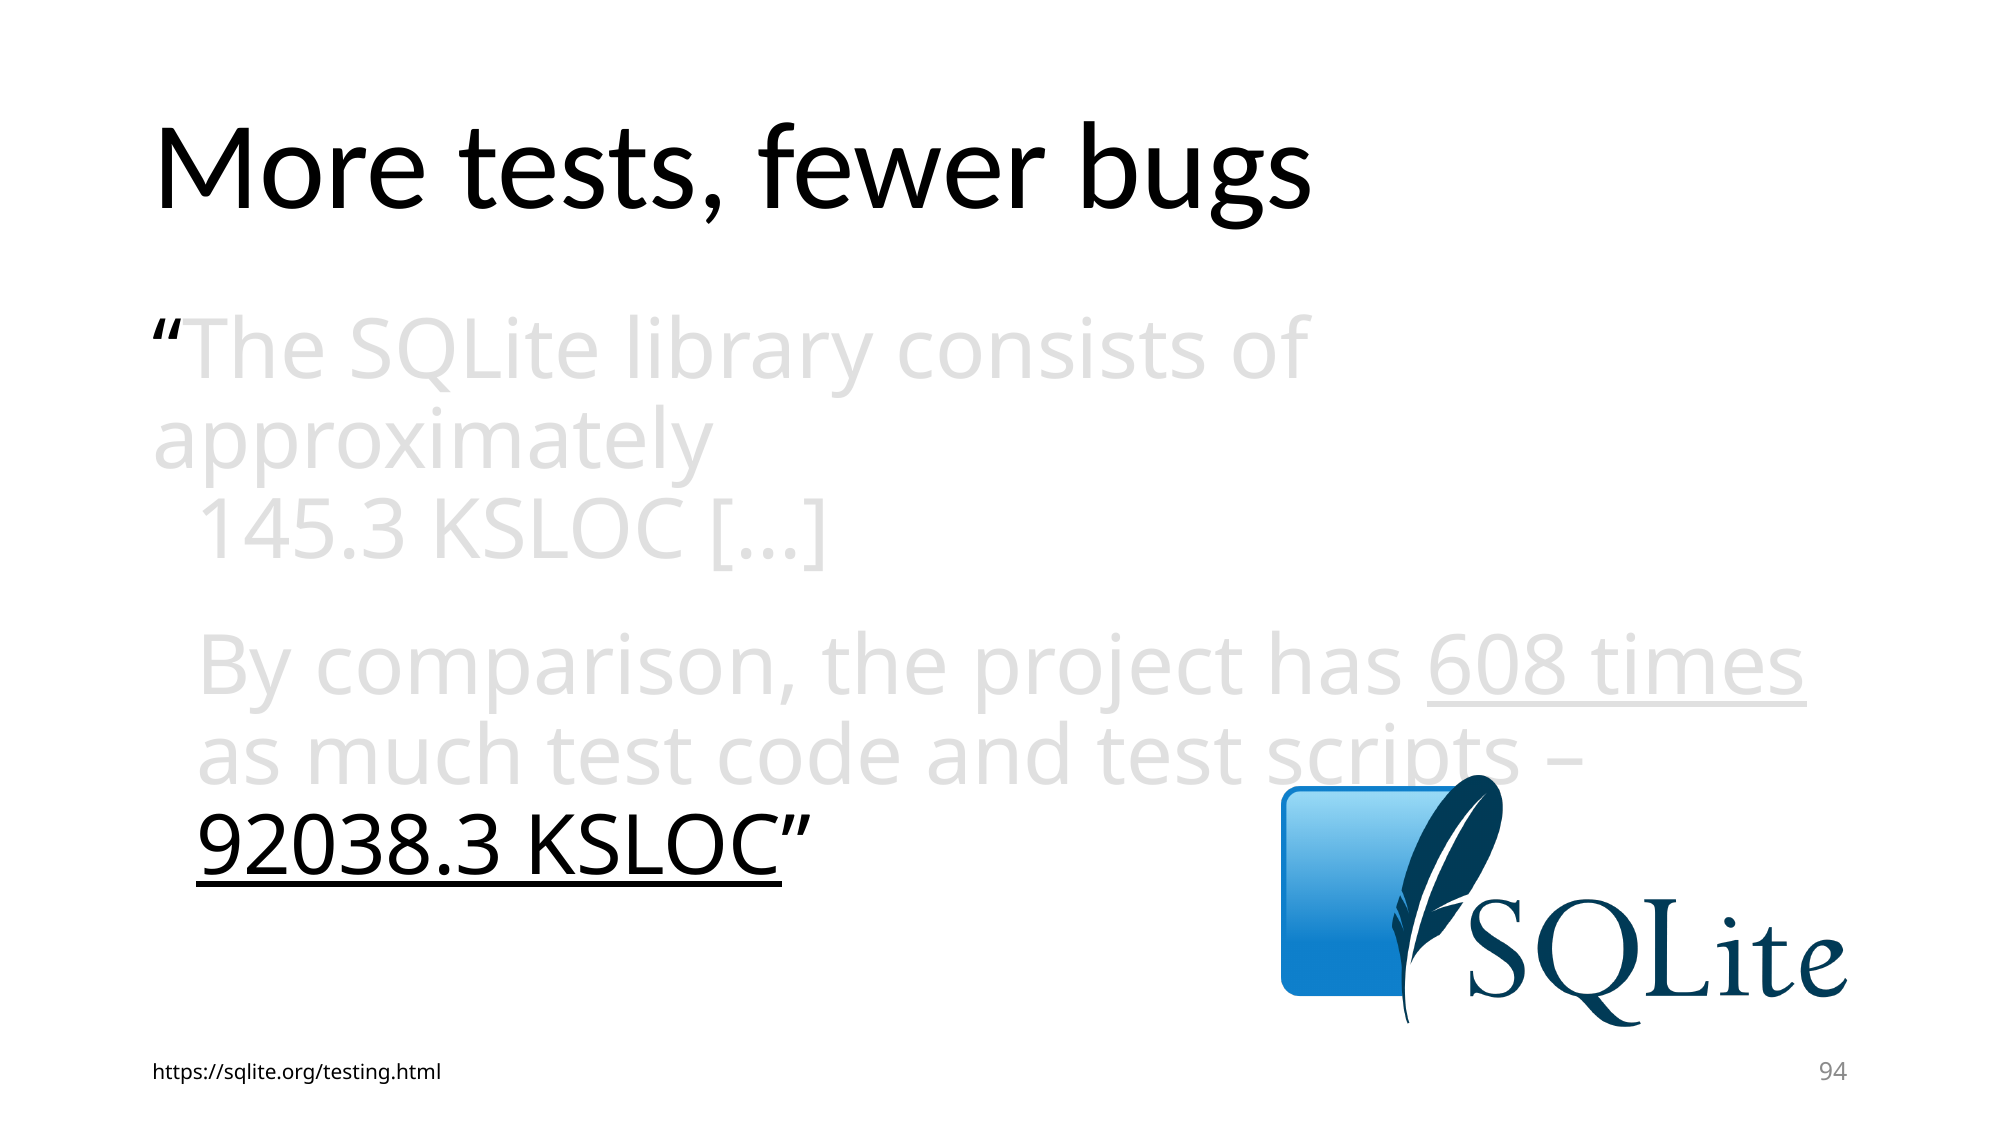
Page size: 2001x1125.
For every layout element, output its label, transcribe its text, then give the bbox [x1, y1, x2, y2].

list https://sqlite.org/testing.html [137, 1042, 1393, 1103]
title More tests, fewer bugs [137, 59, 1863, 278]
picture [1265, 759, 1863, 1043]
list “The SQLite library consists of approximately 145.3 KSLOC [...] By comparison, the project has 608 times as much test code and test scripts – 92038.3 KSLOC” [137, 299, 1863, 1014]
slide_number 94 [1412, 1043, 1863, 1103]
